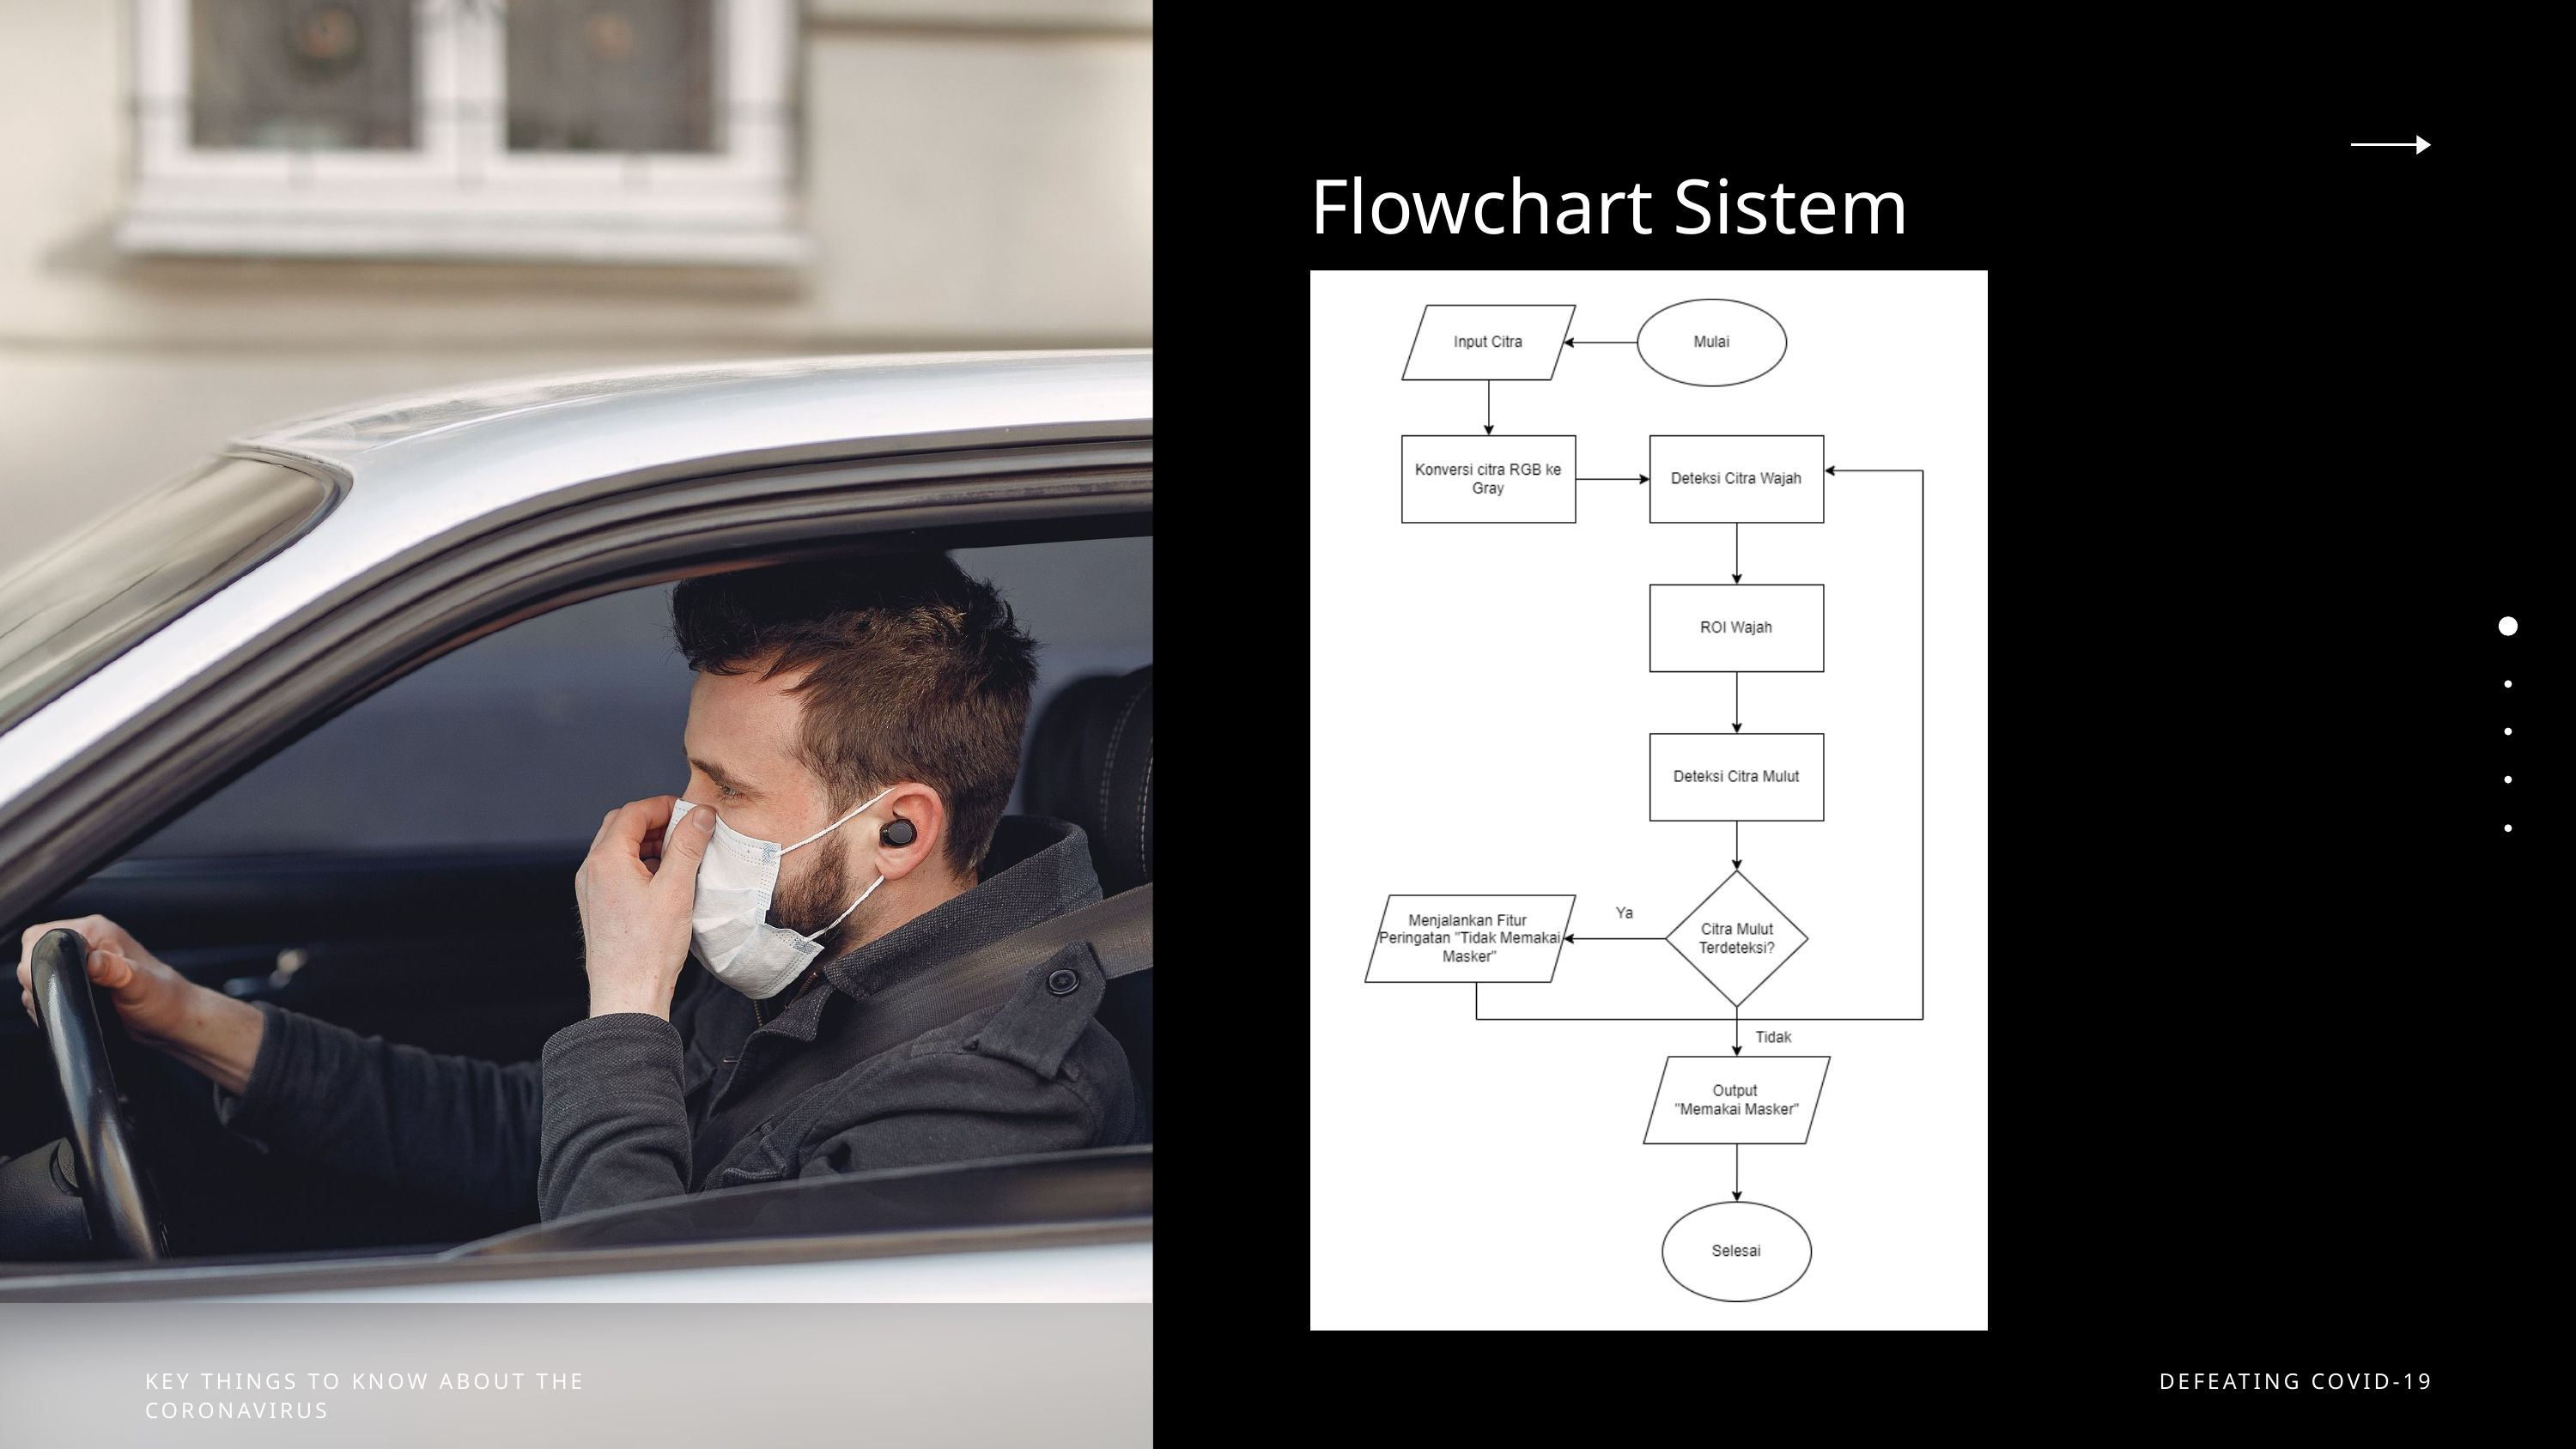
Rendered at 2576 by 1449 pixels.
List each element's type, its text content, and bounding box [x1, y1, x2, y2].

text_box Flowchart Sistem [1309, 143, 1966, 250]
picture [0, 0, 1153, 1449]
text_box DEFEATING COVID-19 [2020, 1363, 2432, 1394]
picture [1364, 299, 1934, 1302]
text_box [2350, 134, 2432, 155]
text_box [1309, 270, 1989, 1331]
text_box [2498, 615, 2518, 833]
